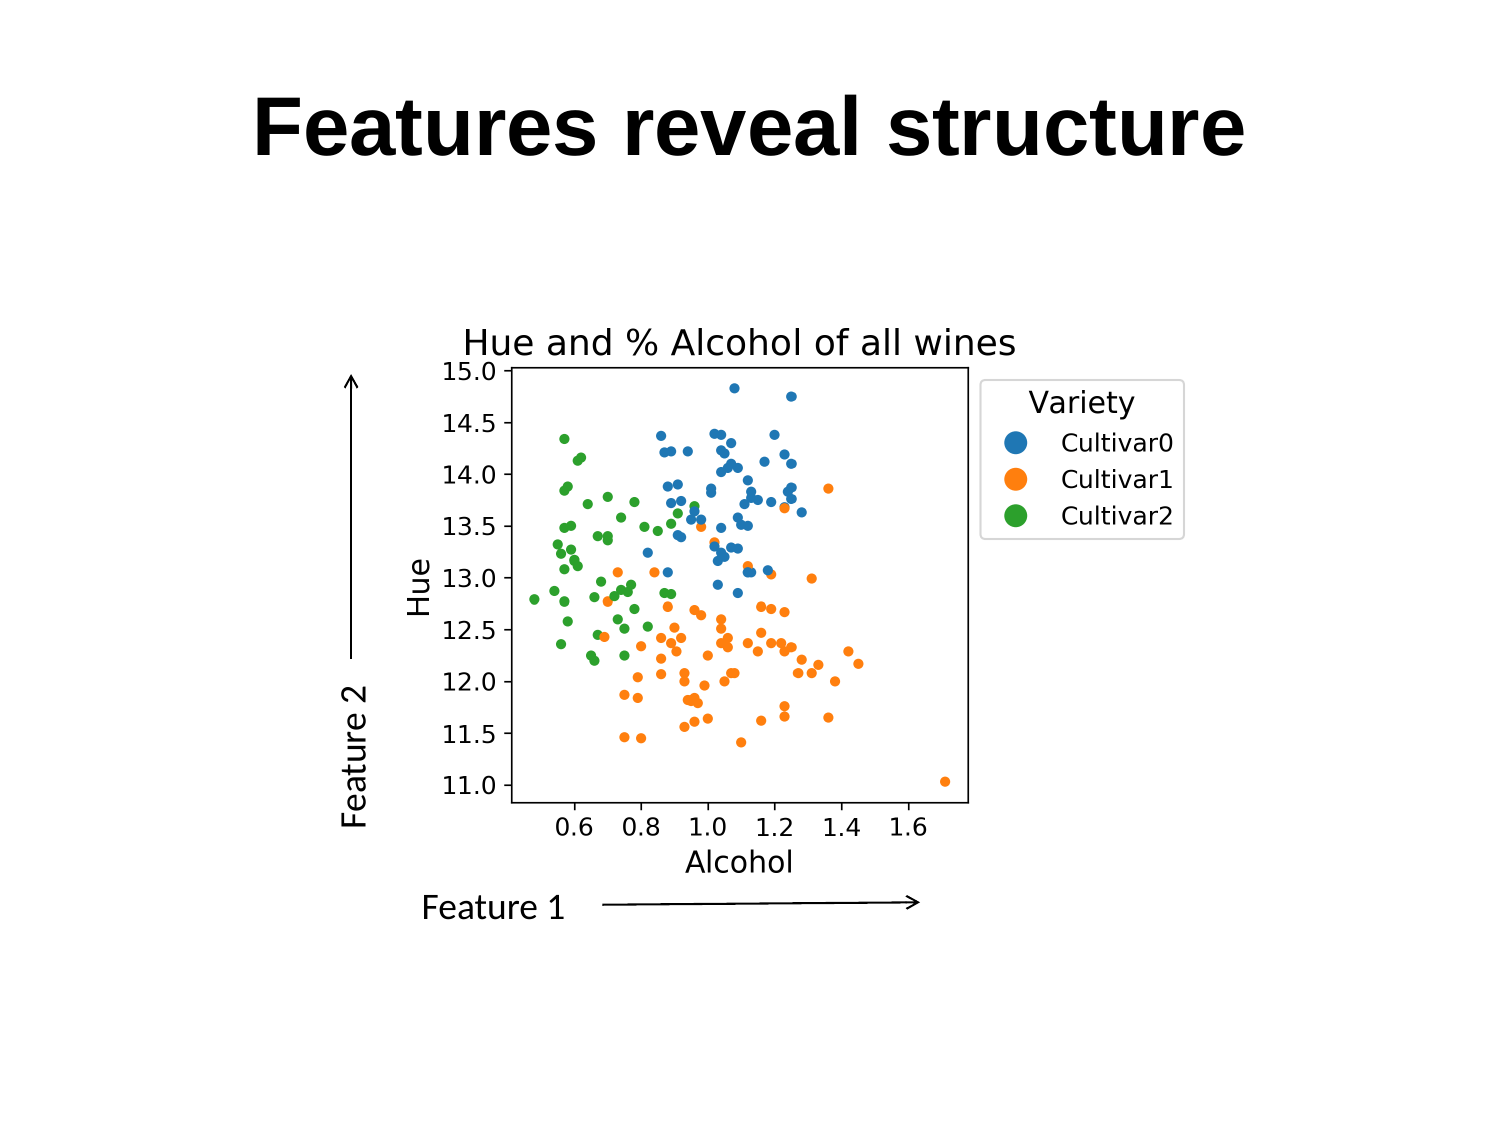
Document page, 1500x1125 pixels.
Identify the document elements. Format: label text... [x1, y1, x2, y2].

title Features reveal structure [103, 59, 1397, 181]
text_box Feature 2 [320, 670, 381, 845]
text_box Feature 1 [406, 904, 581, 935]
picture [381, 303, 1207, 904]
